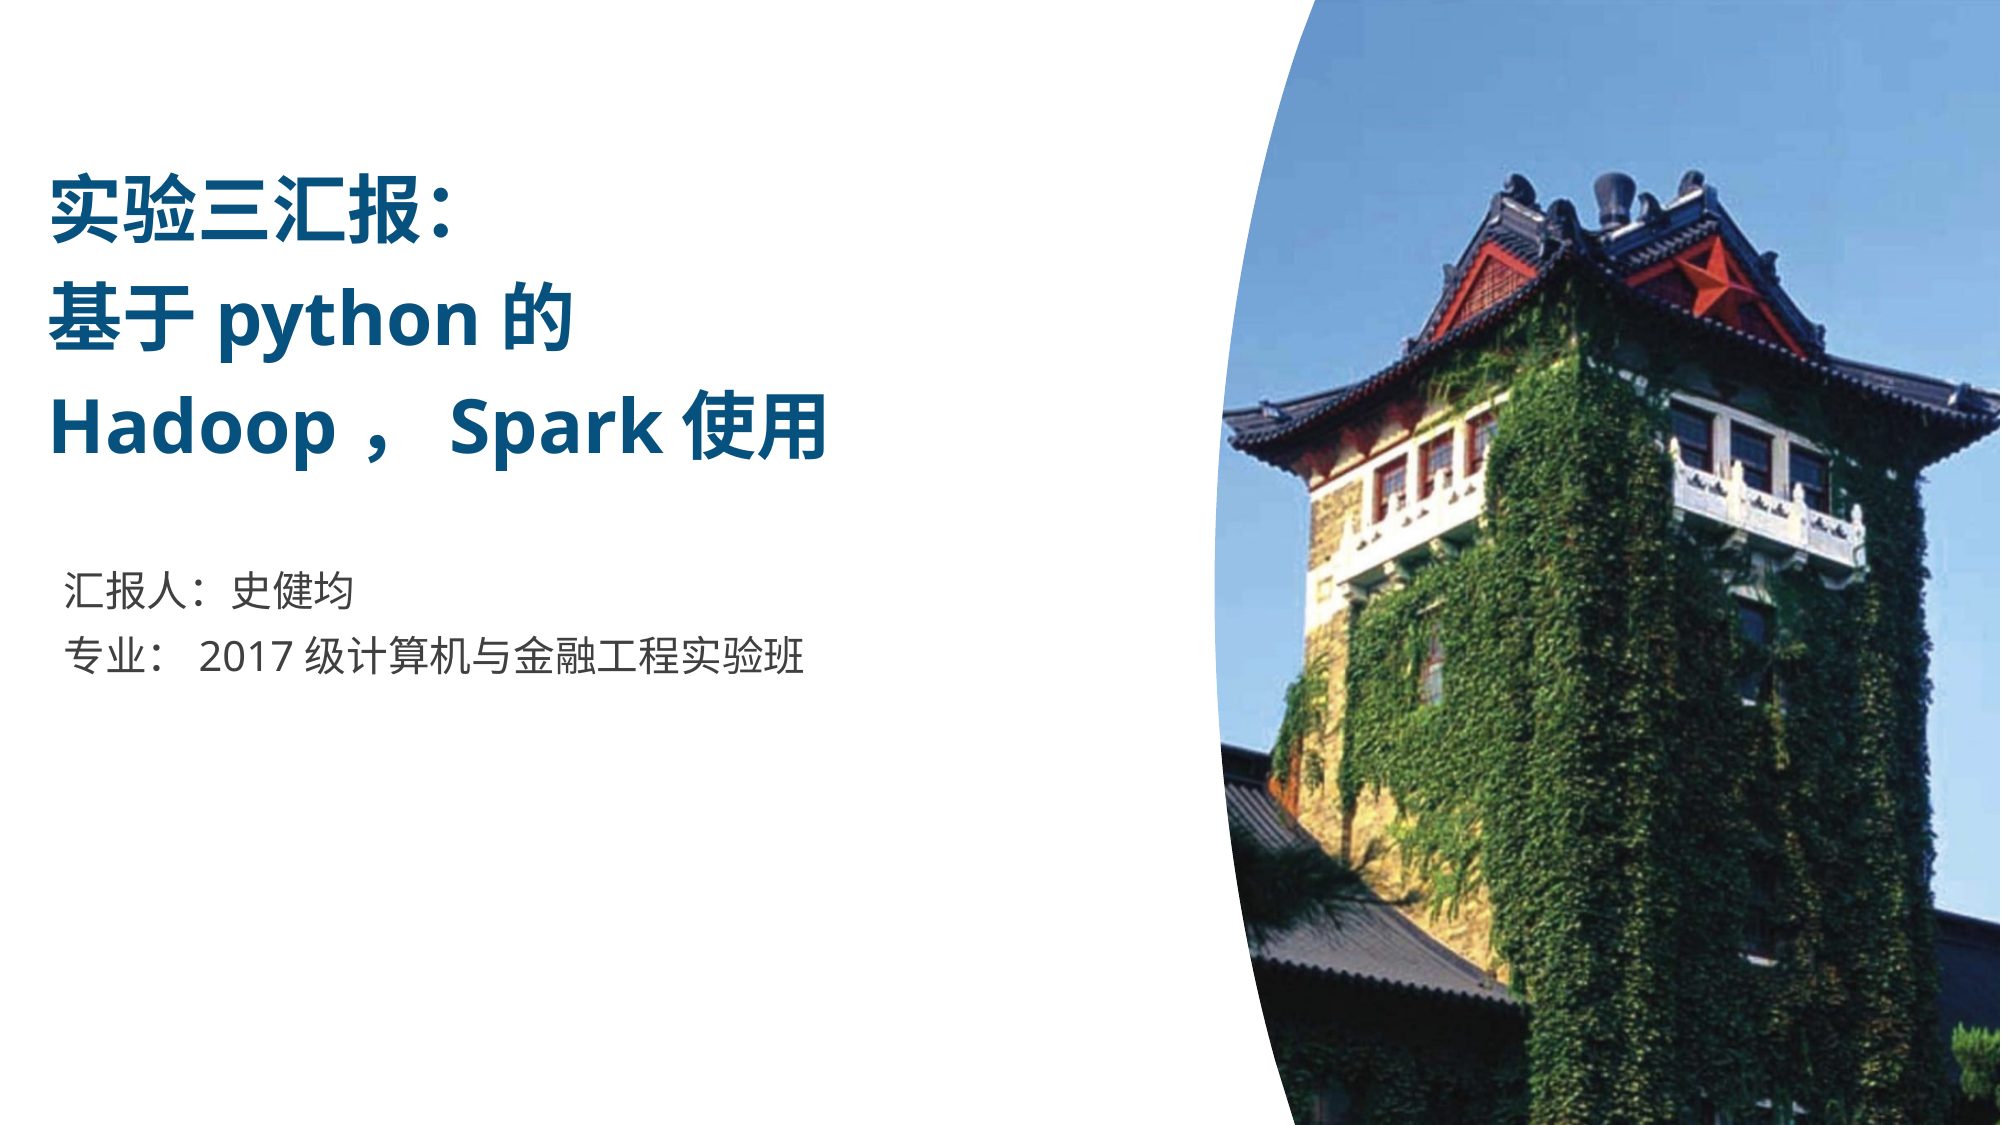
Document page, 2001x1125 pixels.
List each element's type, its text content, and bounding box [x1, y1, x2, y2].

picture [1214, 0, 2000, 1125]
list 汇报人：史健均 专业：2017级计算机与金融工程实验班 [63, 562, 1214, 701]
title 实验三汇报： 基于python的Hadoop，Spark使用 [47, 254, 1214, 476]
